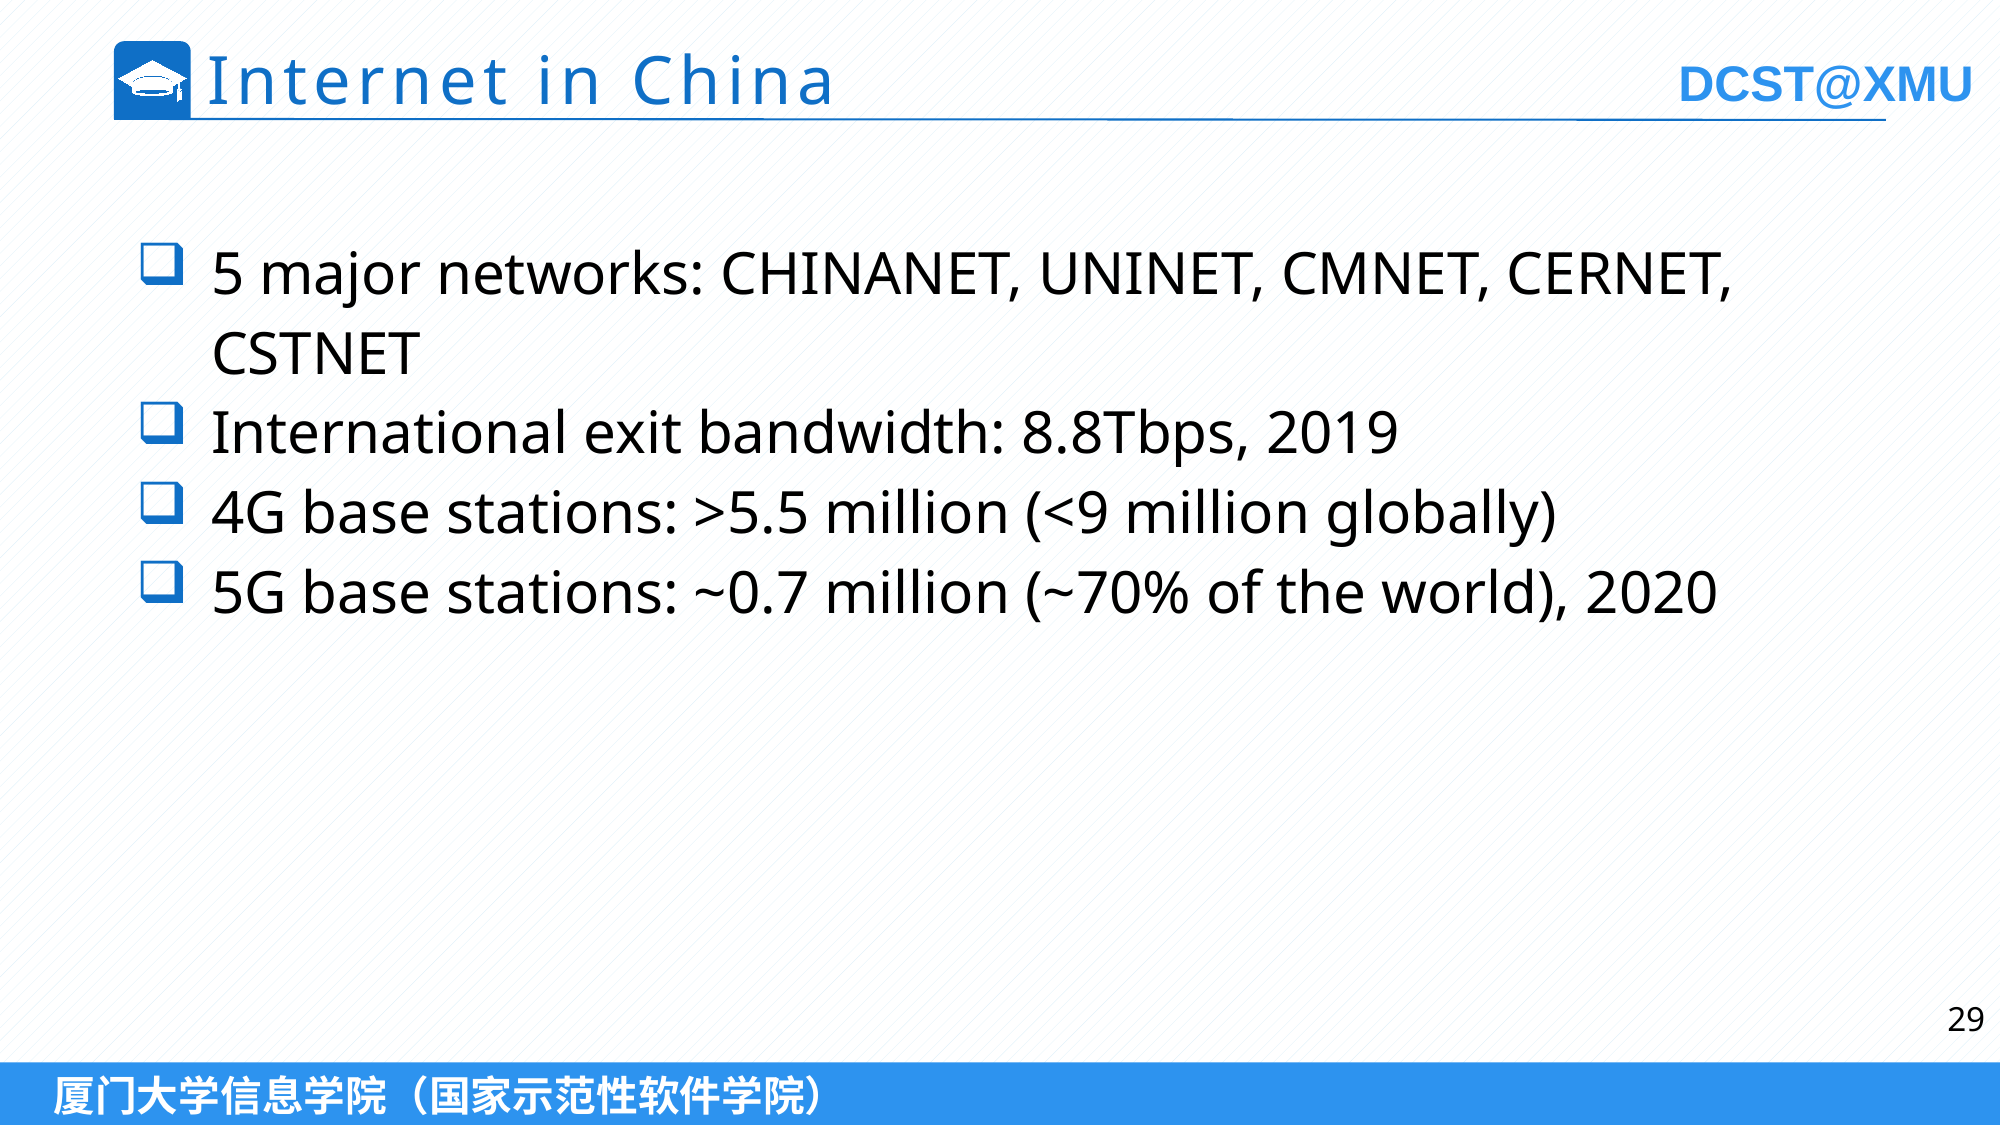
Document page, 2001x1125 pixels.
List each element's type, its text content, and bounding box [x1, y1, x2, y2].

list Internet in China [192, 30, 1843, 181]
text_box 29 [1884, 990, 2000, 1066]
text_box 5 major networks: CHINANET, UNINET, CMNET, CERNET, CSTNET International exit bandwidth: 8.8Tbps, 2019 4G base stations: >5.5 million (<9 million globally) 5G base stations: ~0.7 million (~70% of the world), 2020 [121, 219, 1818, 1023]
